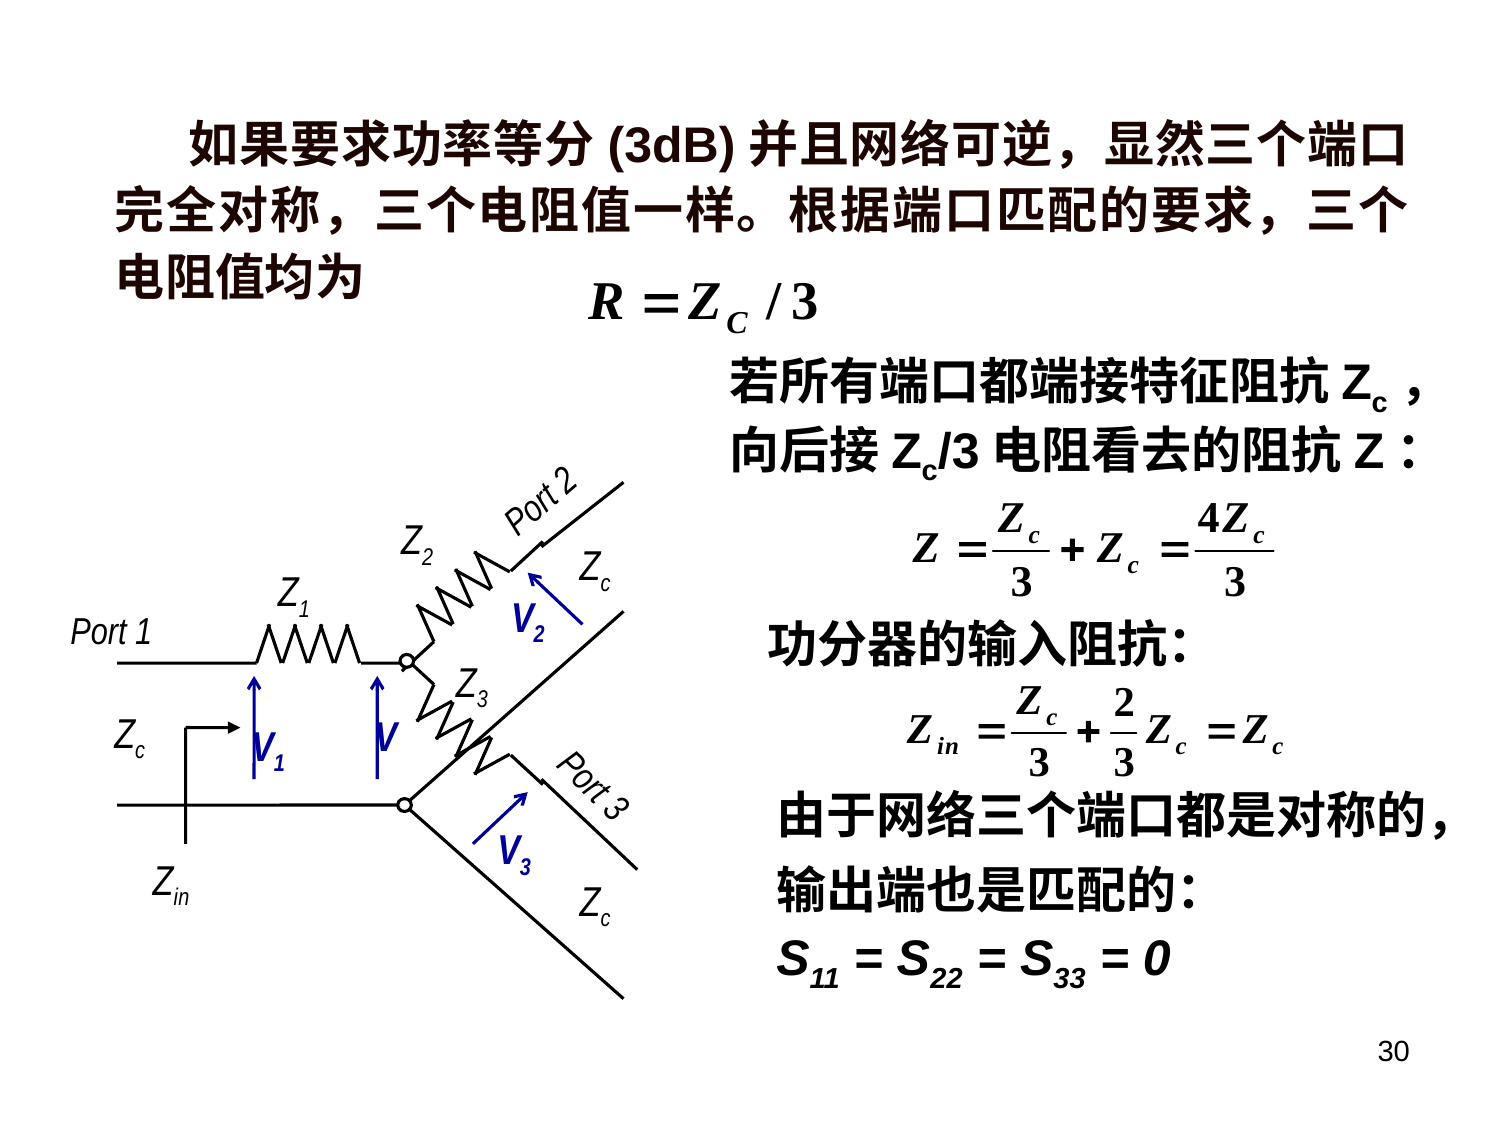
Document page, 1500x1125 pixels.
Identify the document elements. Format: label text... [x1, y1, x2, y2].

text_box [903, 489, 1282, 607]
slide_number 30 [1074, 1024, 1426, 1103]
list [577, 264, 829, 348]
text_box 若所有端口都端接特征阻抗Zc，向后接Zc/3电阻看去的阻抗Z： [714, 342, 1475, 494]
text_box 如果要求功率等分(3dB)并且网络可逆，显然三个端口完全对称，三个电阻值一样。根据端口匹配的要求，三个电阻值均为 [100, 98, 1424, 313]
text_box 由于网络三个端口都是对称的，输出端也是匹配的： S11 = S22 = S33 = 0 [761, 761, 1500, 1002]
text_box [898, 672, 1293, 787]
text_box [62, 469, 644, 999]
text_box 功分器的输入阻抗： [752, 604, 1233, 680]
